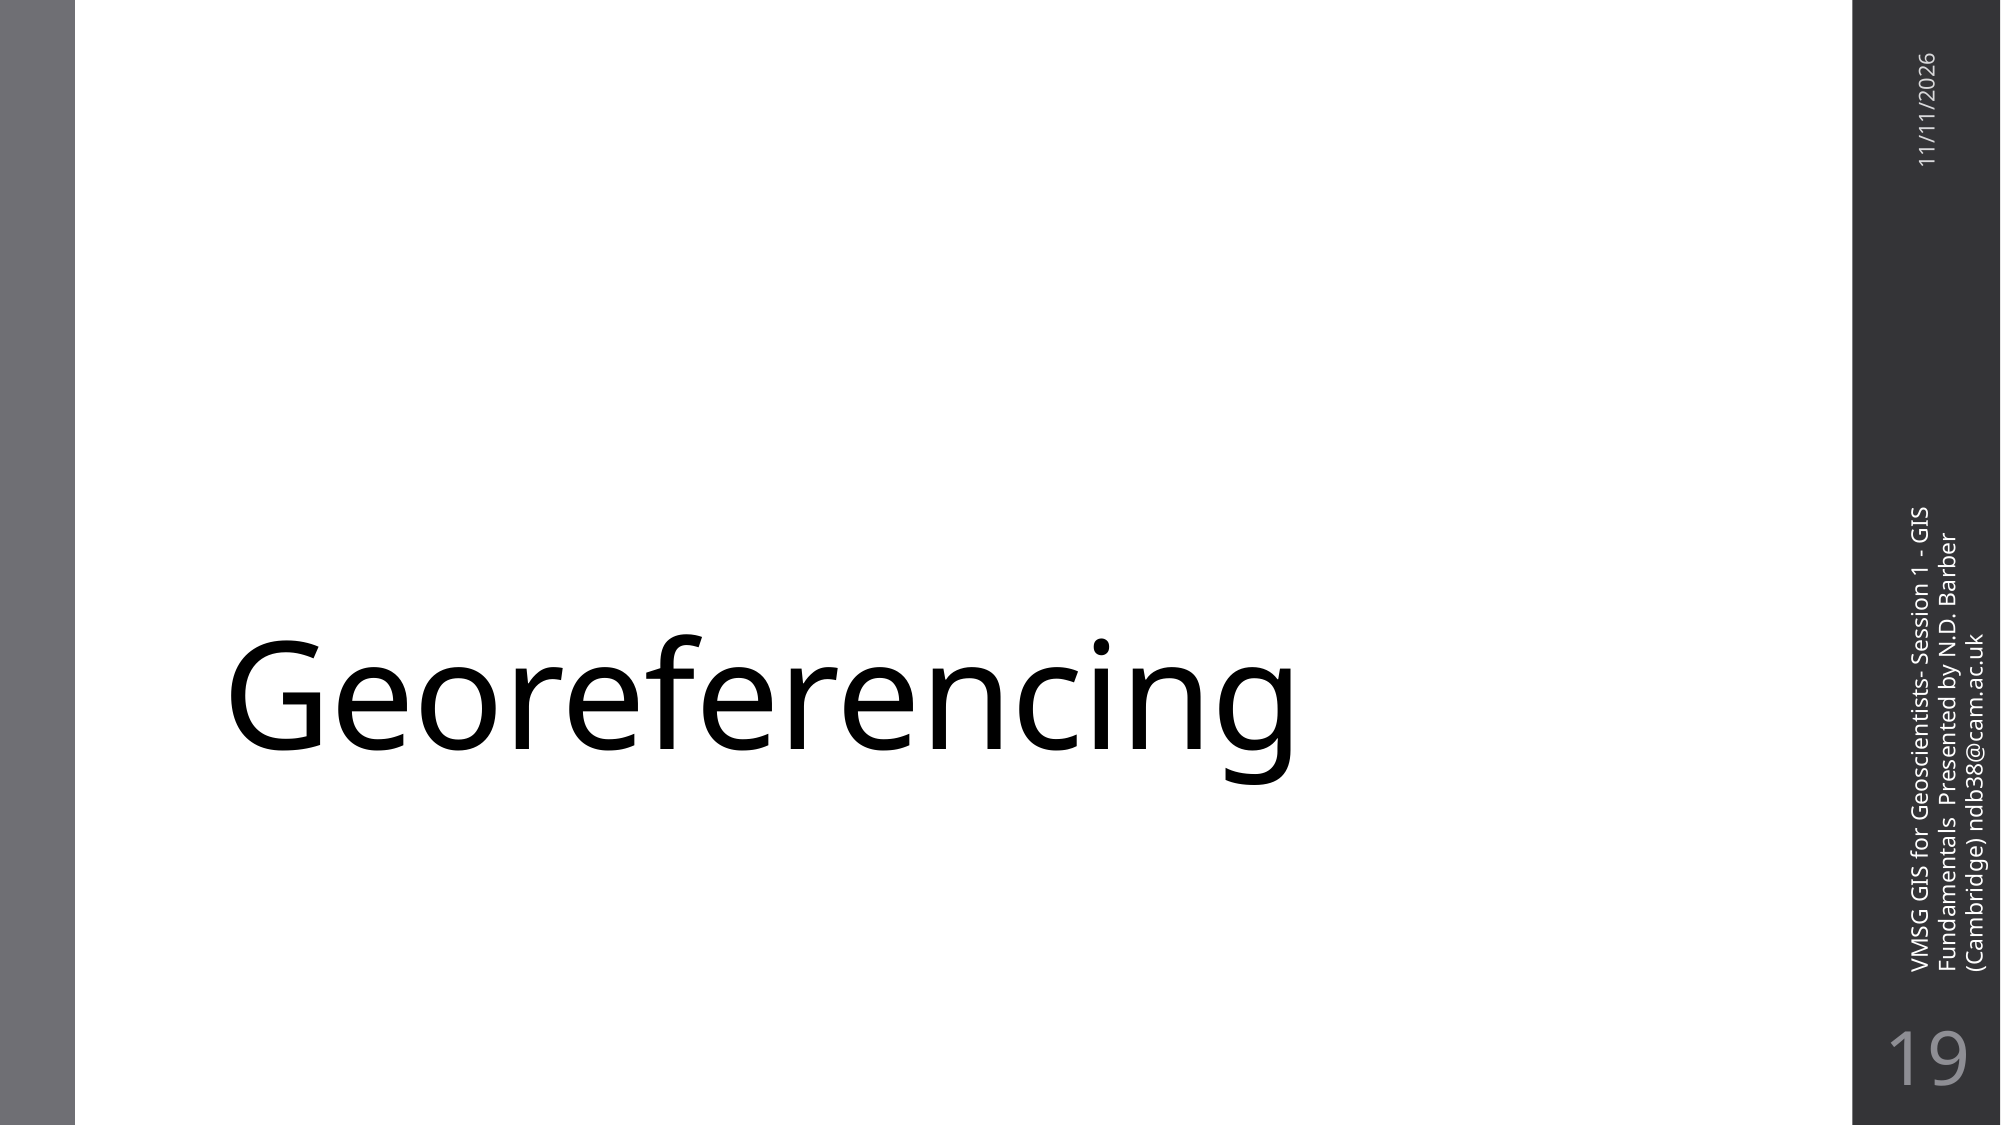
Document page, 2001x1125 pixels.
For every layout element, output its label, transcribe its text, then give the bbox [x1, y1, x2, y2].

slide_number 18 [1852, 1012, 2000, 1110]
footer VMSG GIS for Geoscientists- Session 1 - GIS Fundamentals Presented by N.D. Barber (Cambridge) ndb38@cam.ac.uk [1897, 400, 1958, 988]
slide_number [1897, 37, 1958, 351]
title Georeferencing [206, 124, 1752, 788]
